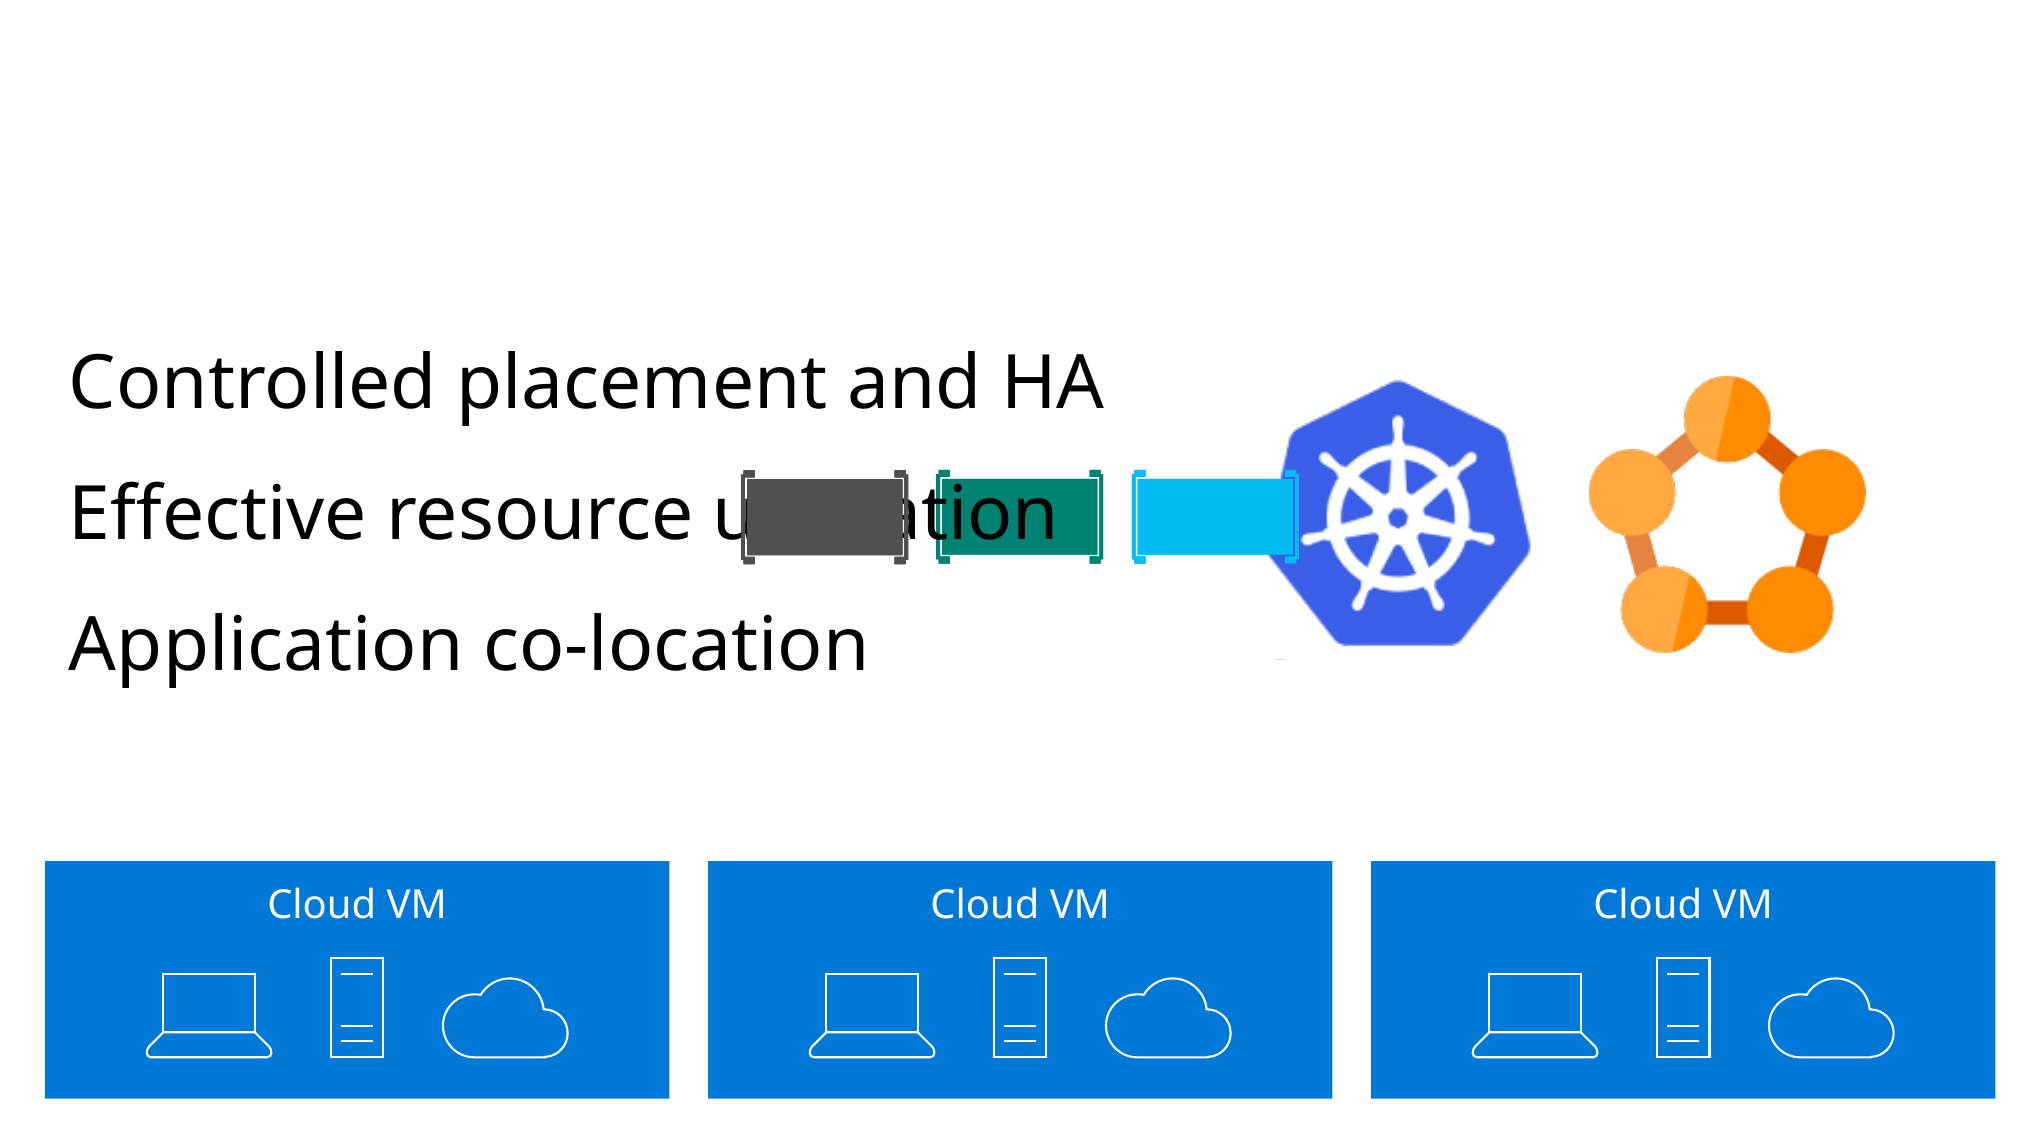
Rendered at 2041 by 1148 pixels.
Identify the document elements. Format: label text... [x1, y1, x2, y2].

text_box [707, 860, 1333, 1099]
list Controlled placement and HA Effective resource utilization Application co-location [45, 328, 1171, 838]
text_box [44, 860, 670, 1099]
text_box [1247, 373, 1866, 661]
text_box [1370, 860, 1996, 1099]
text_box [935, 469, 1300, 564]
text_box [740, 470, 909, 565]
